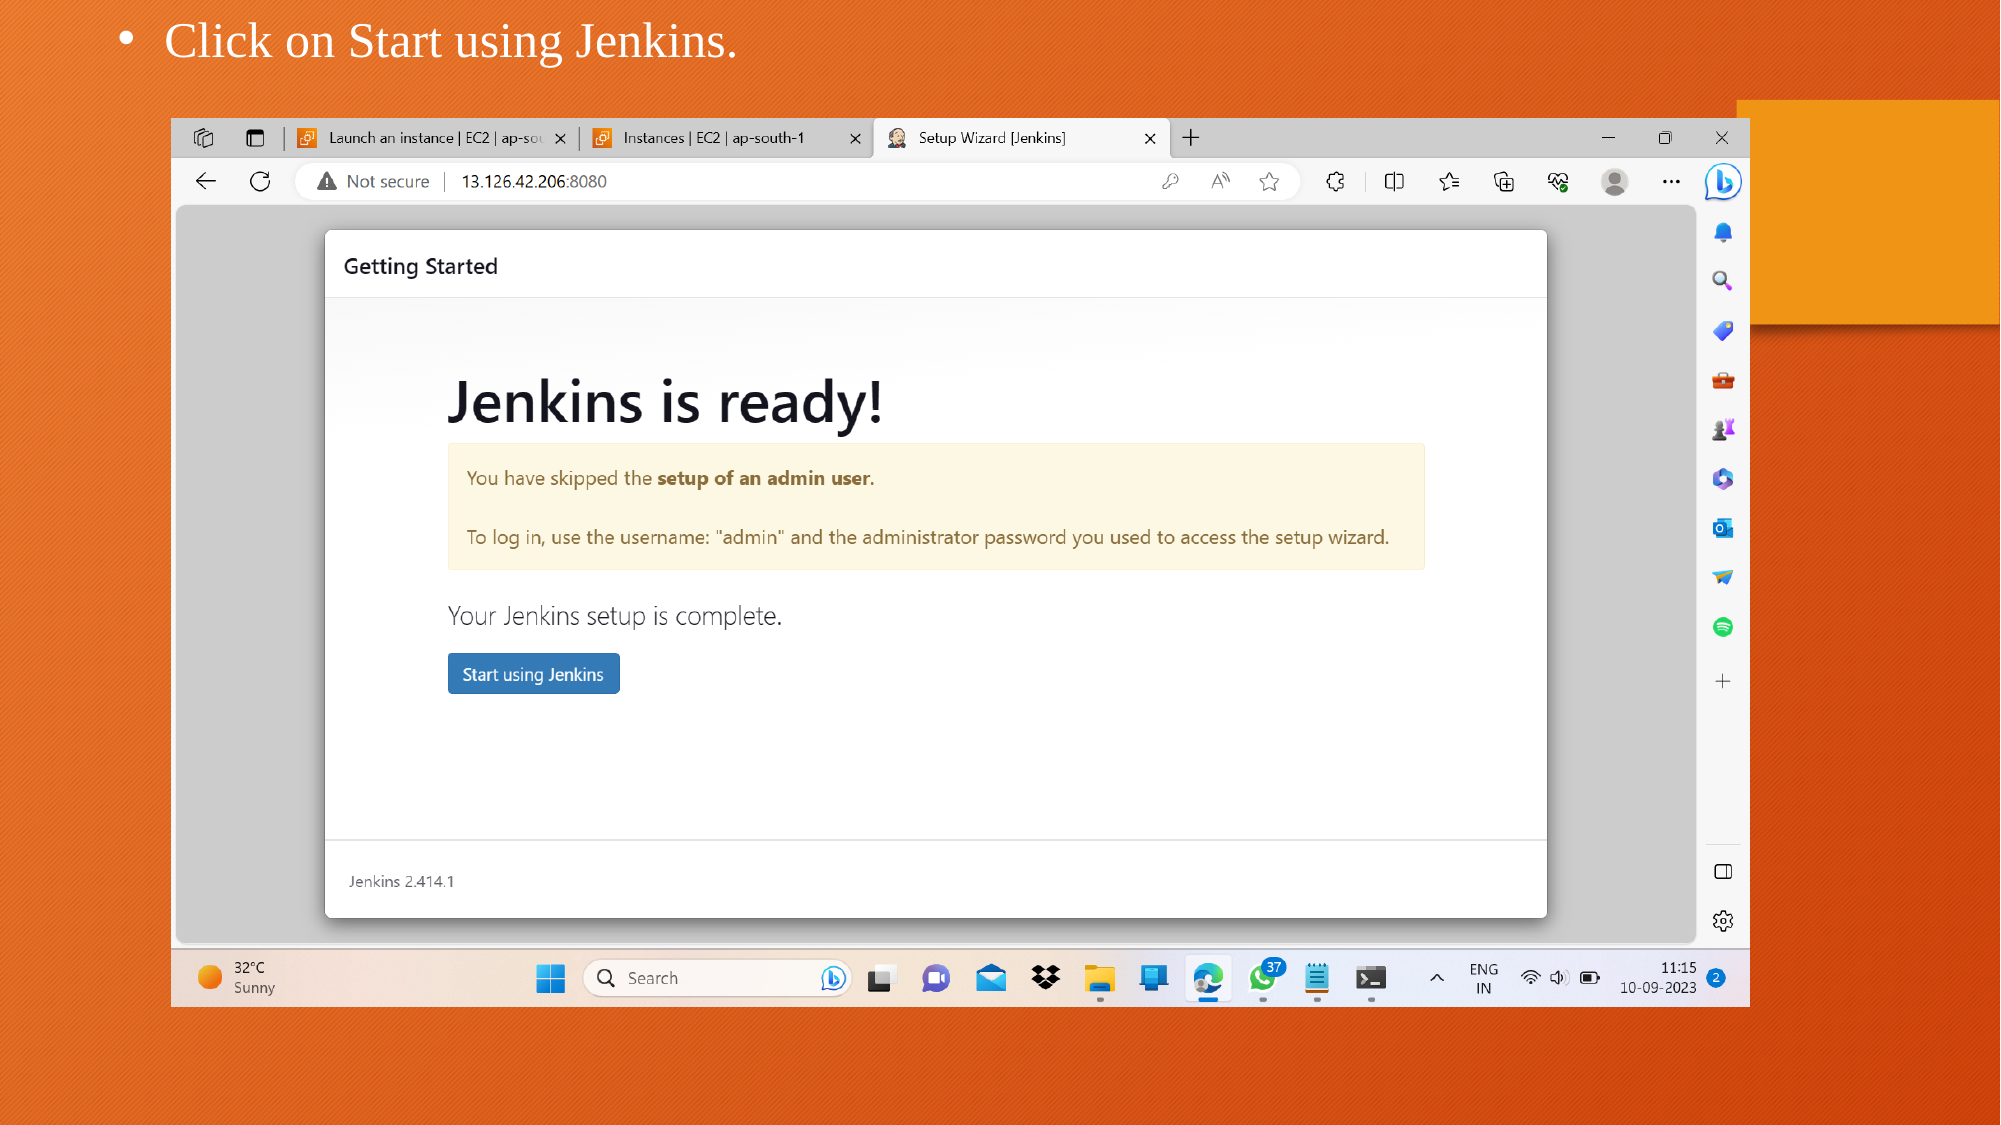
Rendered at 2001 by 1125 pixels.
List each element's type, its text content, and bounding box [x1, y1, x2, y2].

text_box Click on Start using Jenkins. [102, 0, 1635, 75]
picture [170, 118, 2000, 1007]
